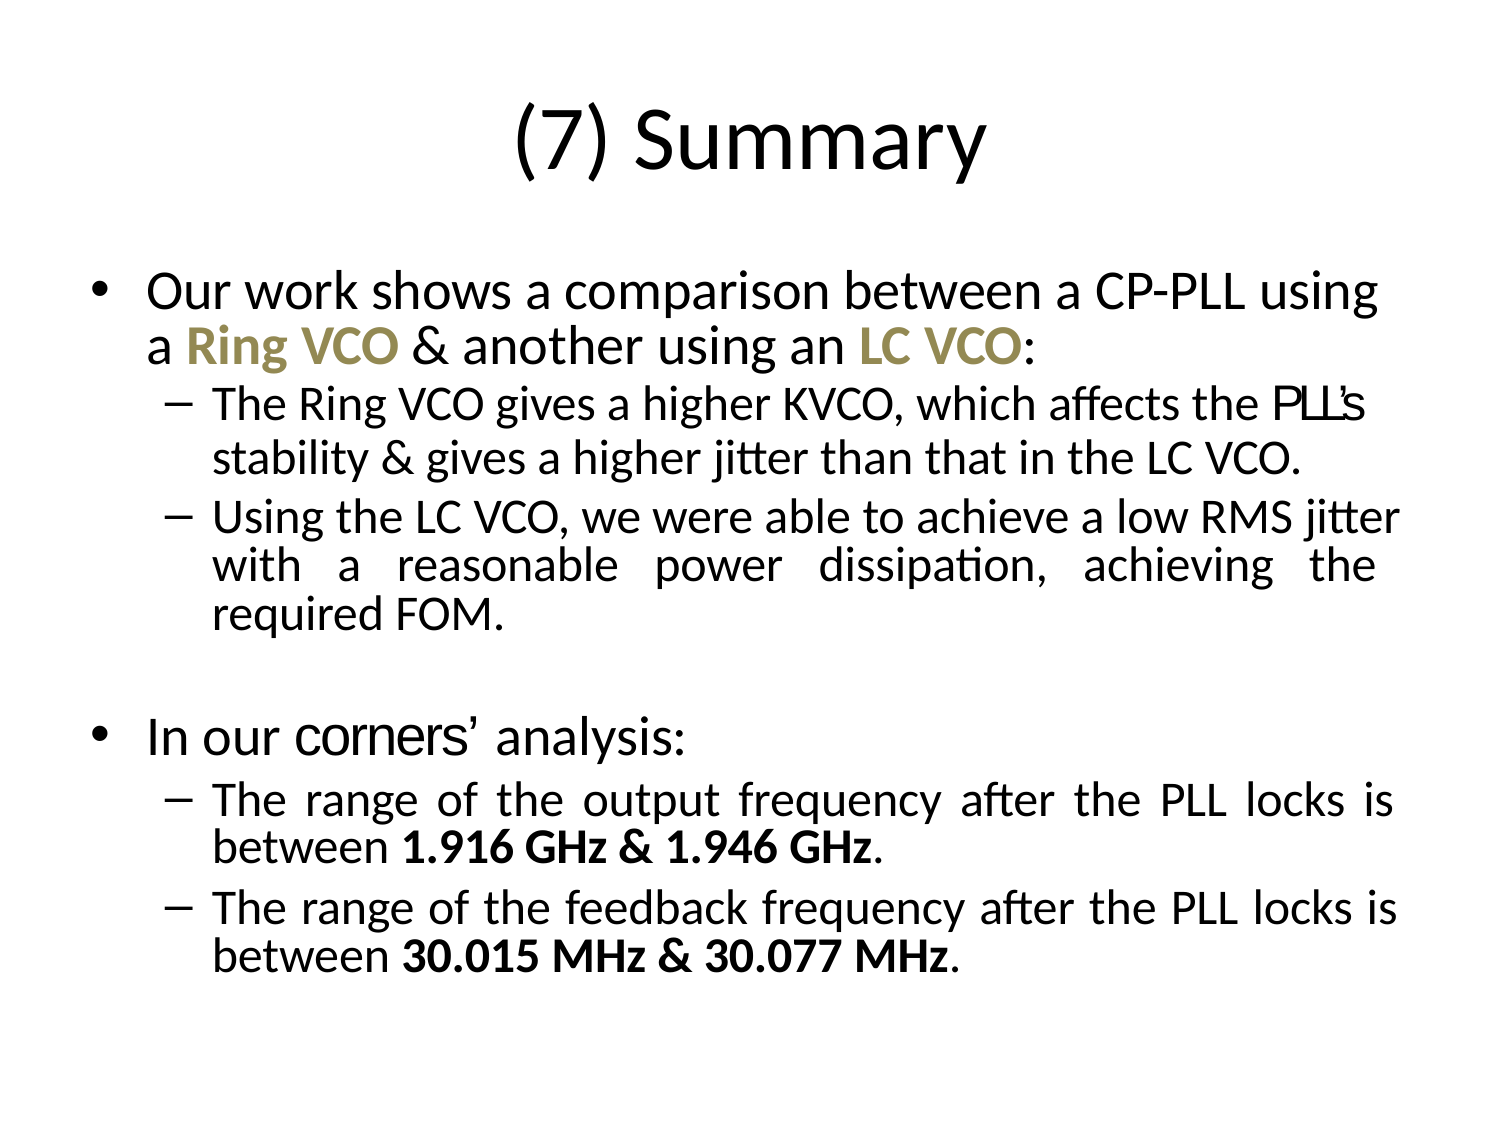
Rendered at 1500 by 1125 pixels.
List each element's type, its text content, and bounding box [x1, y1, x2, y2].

title (7) Summary [508, 75, 991, 252]
text_box Our work shows a comparison between a CP-PLL using a Ring VCO & another using an LC VCO: The Ring VCO gives a higher KVCO, which affects the PLL’s stability & gives a higher jitter than that in the LC VCO. Using the LC VCO, we were able to achieve a low RMS jitter with a reasonable power dissipation, achieving the required FOM. In our corners’ analysis: The range of the output frequency after the PLL locks is between 1.916 GHz & 1.946 GHz. The range of the feedback frequency after the PLL locks is between 30.015 MHz & 30.077 MHz. [87, 252, 1413, 983]
